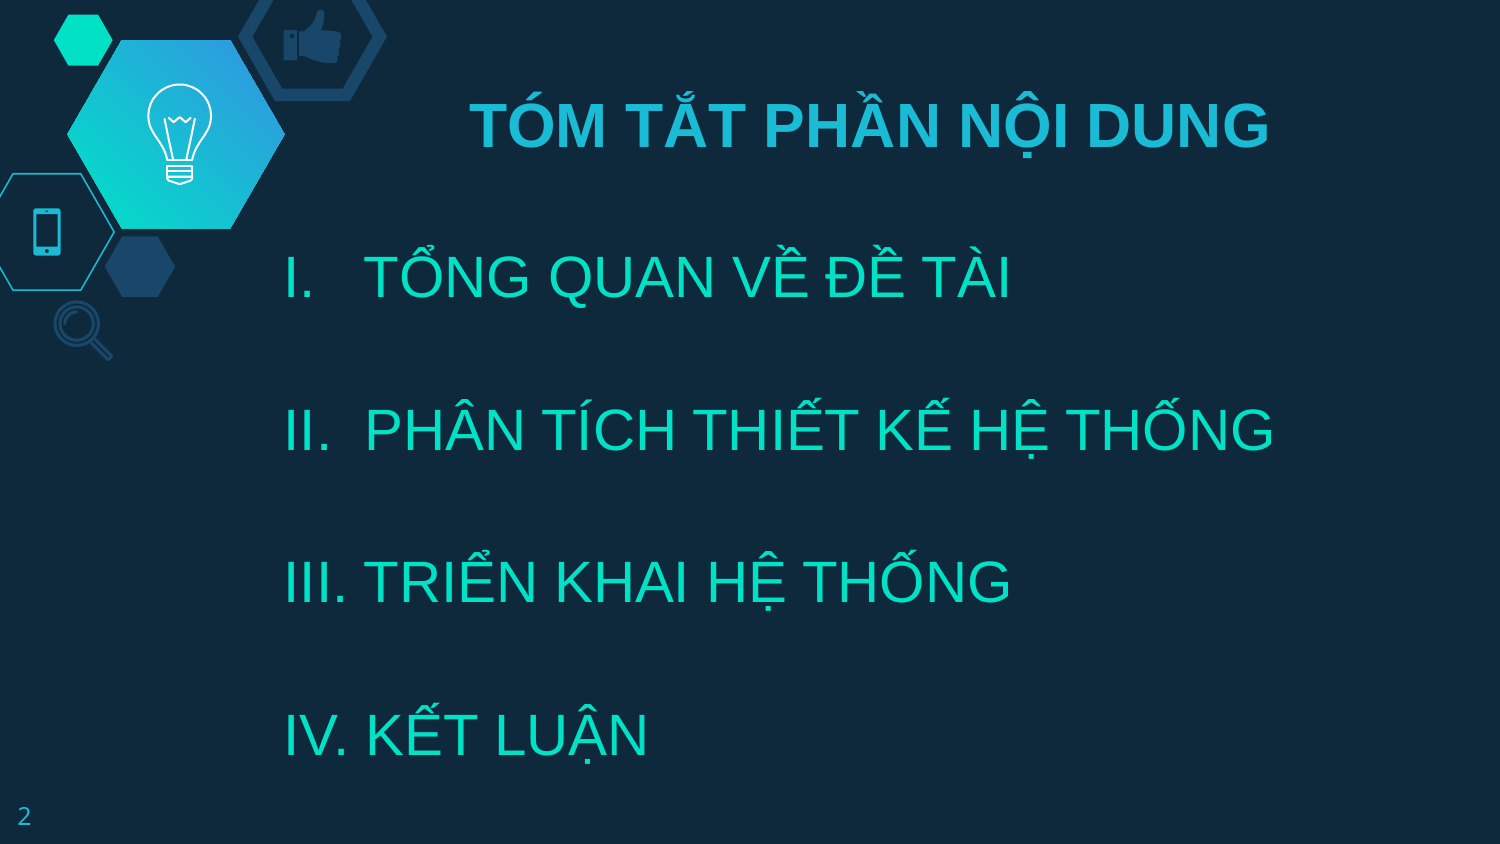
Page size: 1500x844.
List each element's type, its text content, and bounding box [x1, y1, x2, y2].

slide_number 2 [2, 785, 93, 844]
text_box I. TỔNG QUAN VỀ ĐỀ TÀI II. PHÂN TÍCH THIẾT KẾ HỆ THỐNG III. TRIỂN KHAI HỆ THỐNG IV. KẾT LUẬN [268, 154, 1427, 761]
title TÓM TẮT PHẦN NỘI DUNG [352, 69, 1389, 154]
